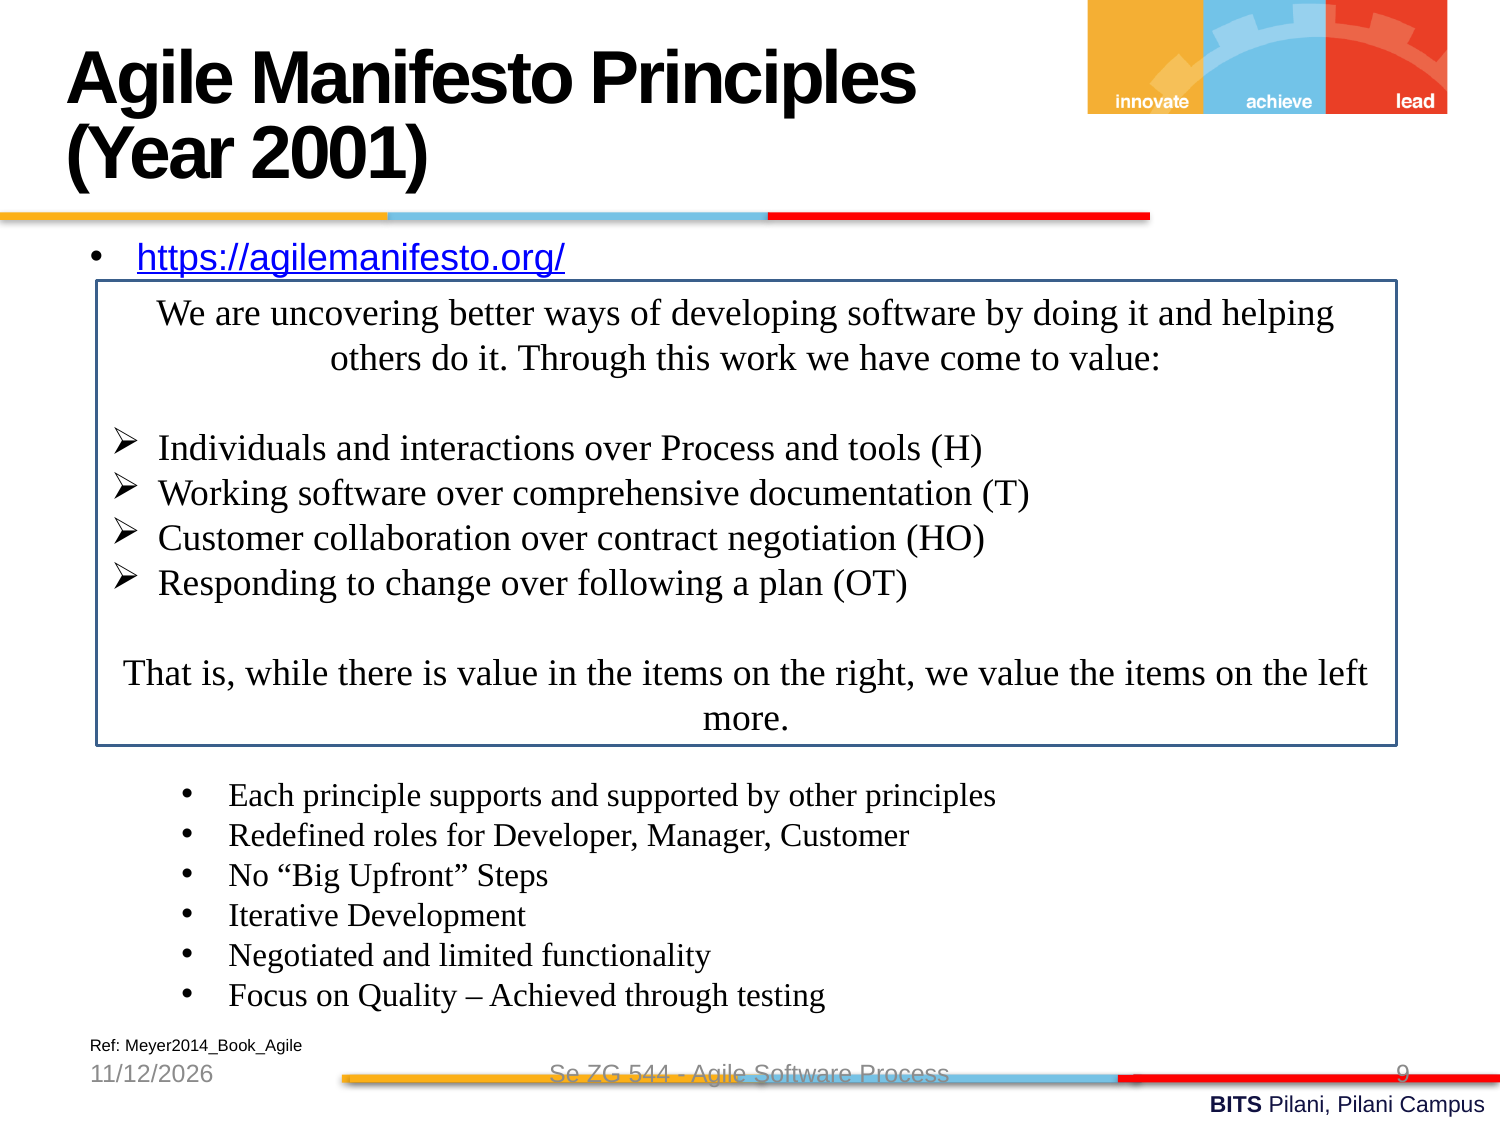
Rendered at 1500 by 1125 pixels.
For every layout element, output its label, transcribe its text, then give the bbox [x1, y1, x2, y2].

list Agile Manifesto Principles (Year 2001) [50, 24, 1088, 213]
footer Se ZG 544 - Agile Software Process [512, 1042, 988, 1103]
text_box Each principle supports and supported by other principles Redefined roles for Developer, Manager, Customer No “Big Upfront” Steps Iterative Development Negotiated and limited functionality Focus on Quality – Achieved through testing [166, 765, 1334, 1021]
text_box We are uncovering better ways of developing software by doing it and helping others do it. Through this work we have come to value: Individuals and interactions over Process and tools (H) Working software over comprehensive documentation (T) Customer collaboration over contract negotiation (HO) Responding to change over following a plan (OT) That is, while there is value in the items on the right, we value the items on the left more. [96, 280, 1397, 746]
text_box Ref: Meyer2014_Book_Agile [75, 1026, 455, 1062]
picture [1087, 0, 1448, 114]
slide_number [75, 1062, 425, 1103]
text_box https://agilemanifesto.org/ [74, 225, 825, 286]
slide_number 9 [1074, 1042, 1425, 1103]
